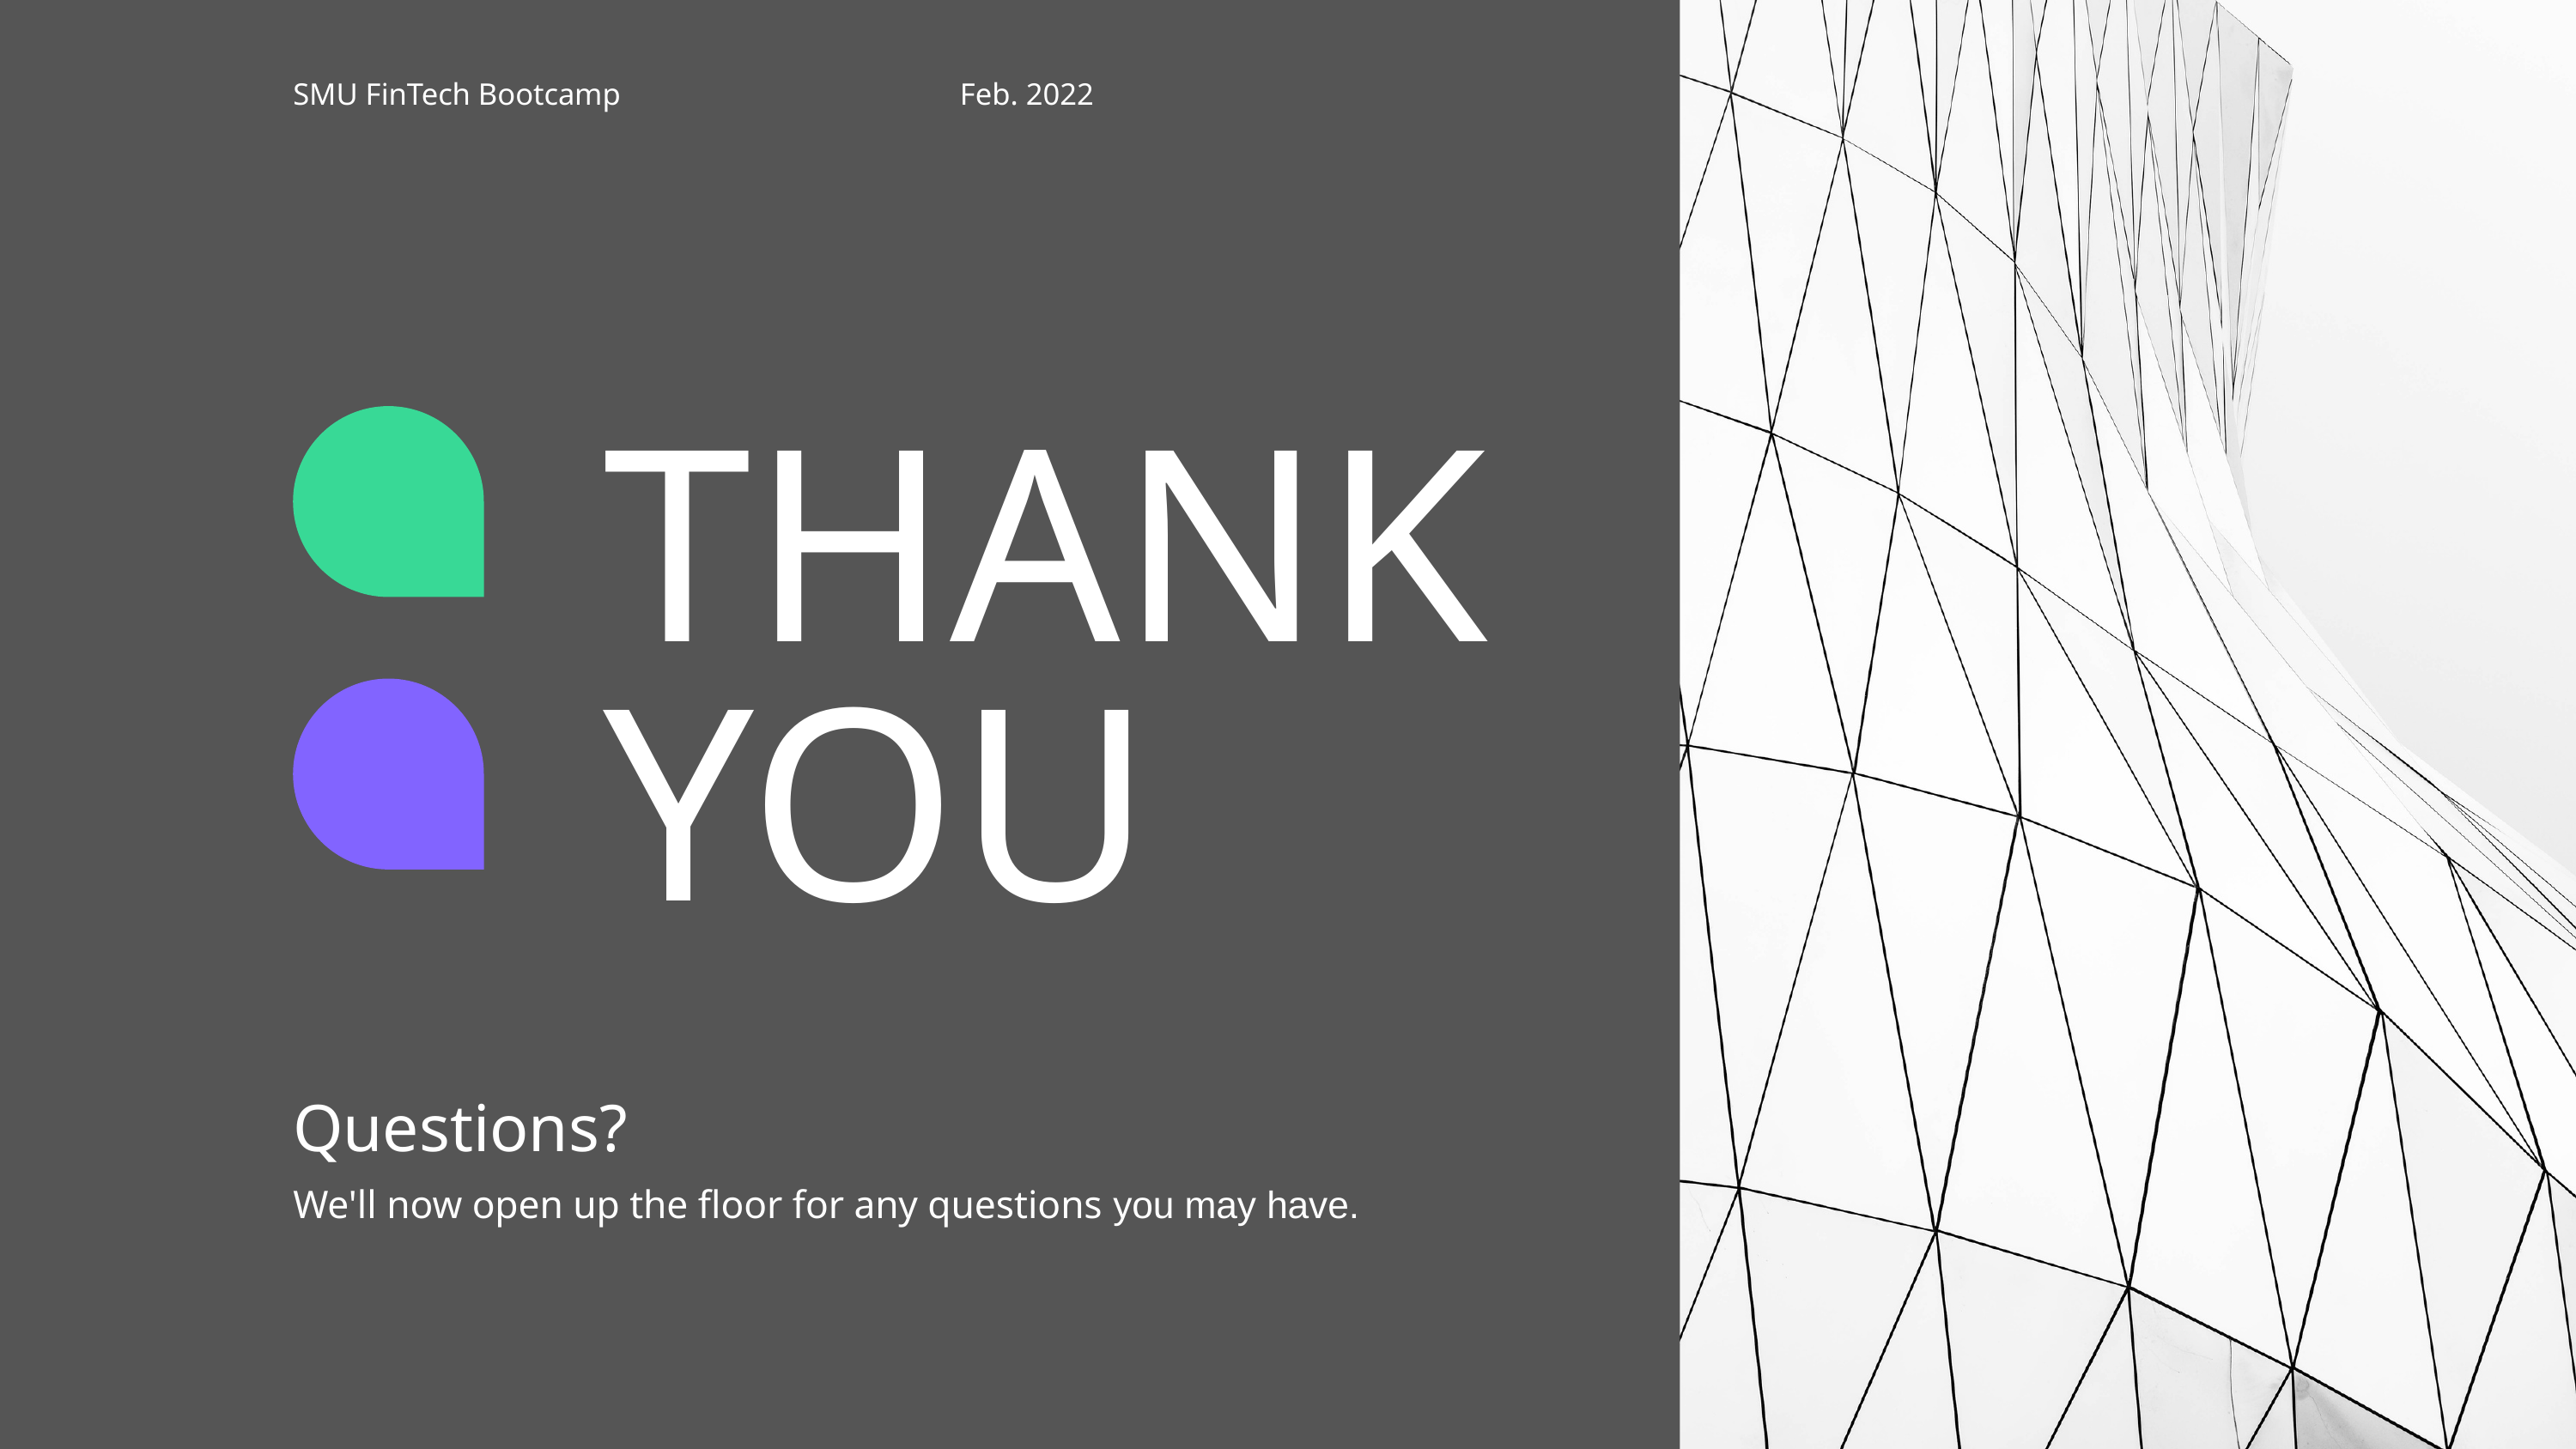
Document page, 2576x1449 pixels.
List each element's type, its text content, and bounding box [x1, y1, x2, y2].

text_box We'll now open up the floor for any questions you may have. [293, 1173, 1530, 1227]
text_box THANK YOU [603, 436, 1675, 955]
text_box Feb. 2022 [959, 70, 1485, 112]
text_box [292, 678, 484, 870]
text_box SMU FinTech Bootcamp [293, 70, 643, 112]
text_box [292, 405, 484, 597]
picture [1680, 0, 2576, 1449]
text_box Questions? [293, 1101, 1530, 1165]
